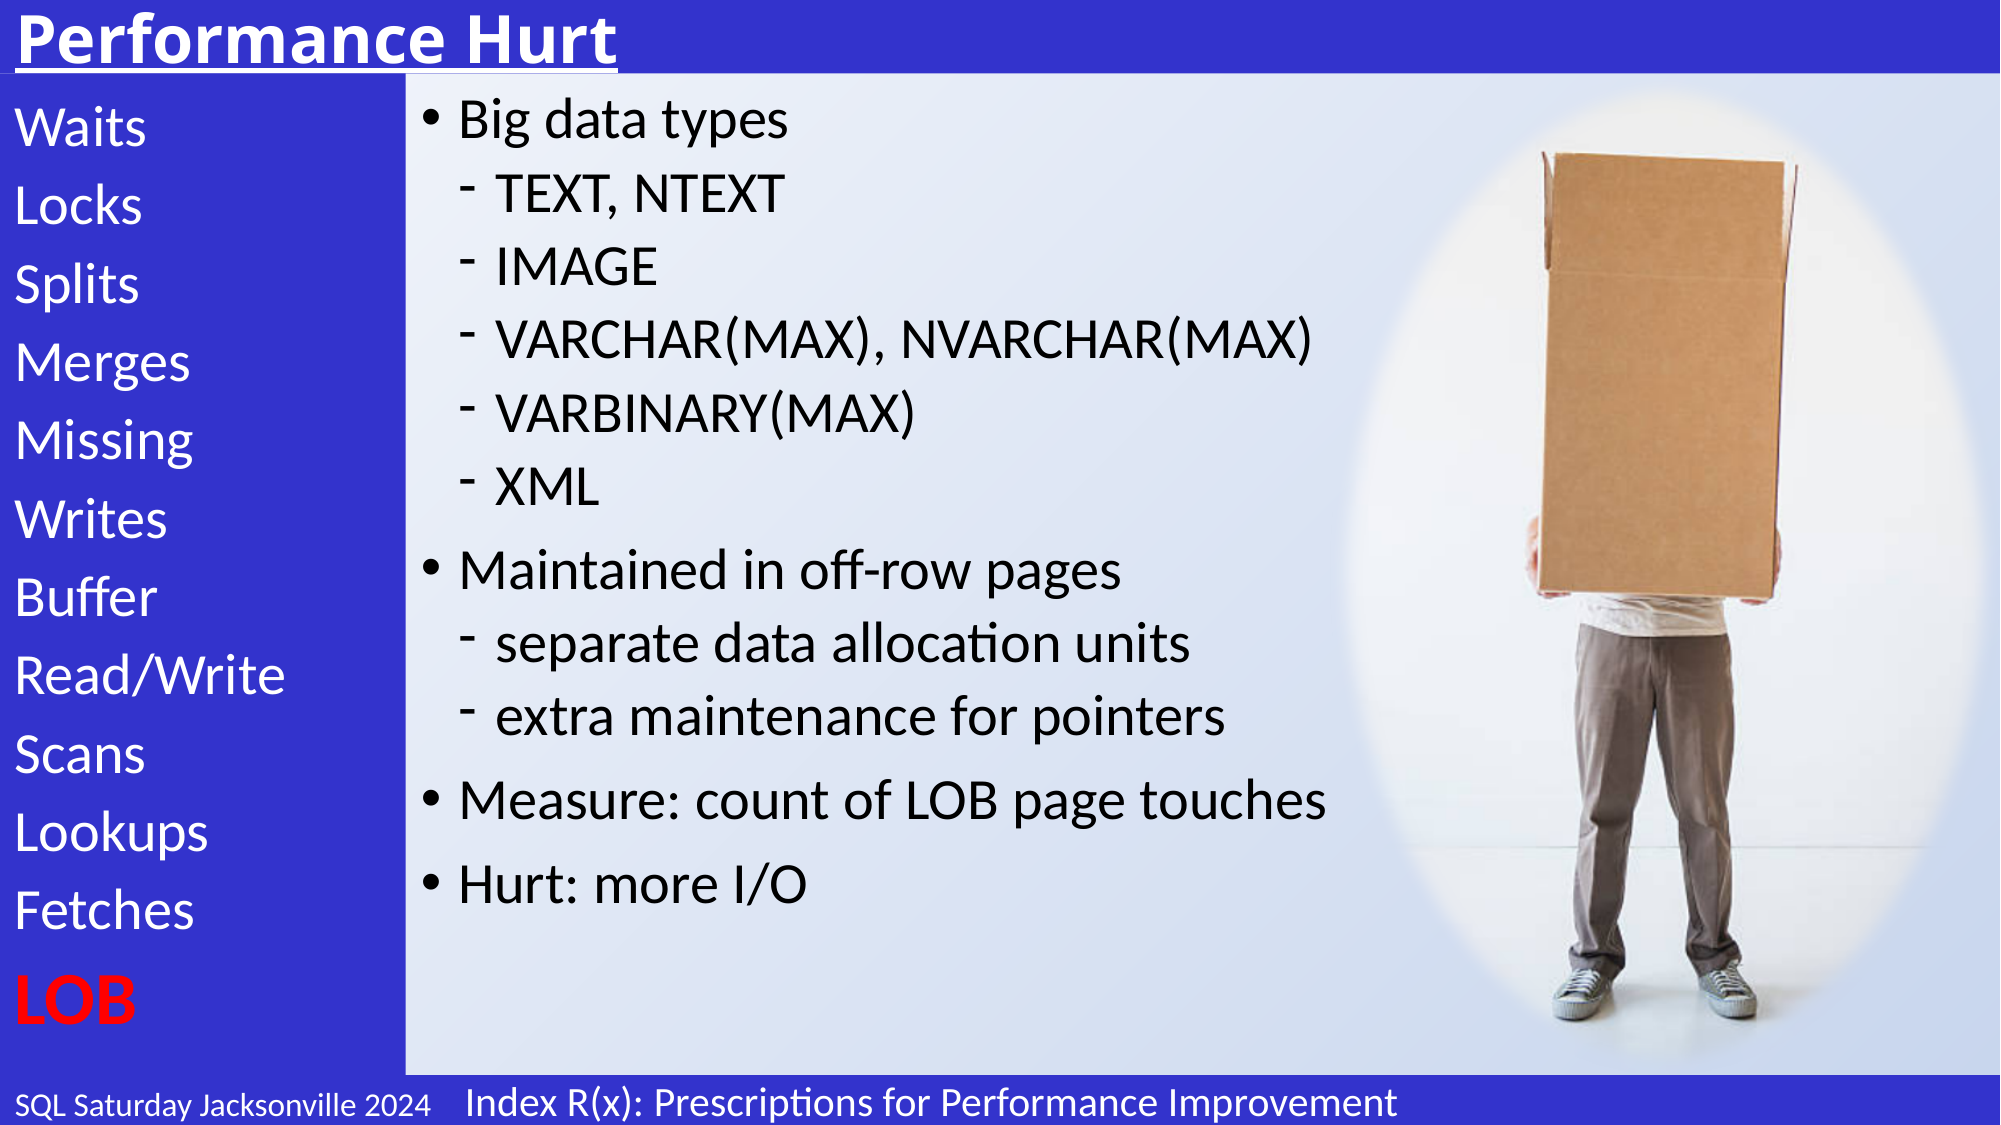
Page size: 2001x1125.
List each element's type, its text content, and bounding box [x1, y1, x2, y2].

list Waits Locks Splits Merges Missing Writes Buffer Read/Write Scans Lookups Fetches LOB [0, 73, 406, 1075]
list Big data types TEXT, NTEXT IMAGE VARCHAR(MAX), NVARCHAR(MAX) VARBINARY(MAX) XML Maintained in off-row pages separate data allocation units extra maintenance for pointers Measure: count of LOB page touches Hurt: more I/O [406, 73, 1329, 1077]
picture [1329, 73, 2000, 1077]
title Performance Hurt [0, 0, 2000, 73]
